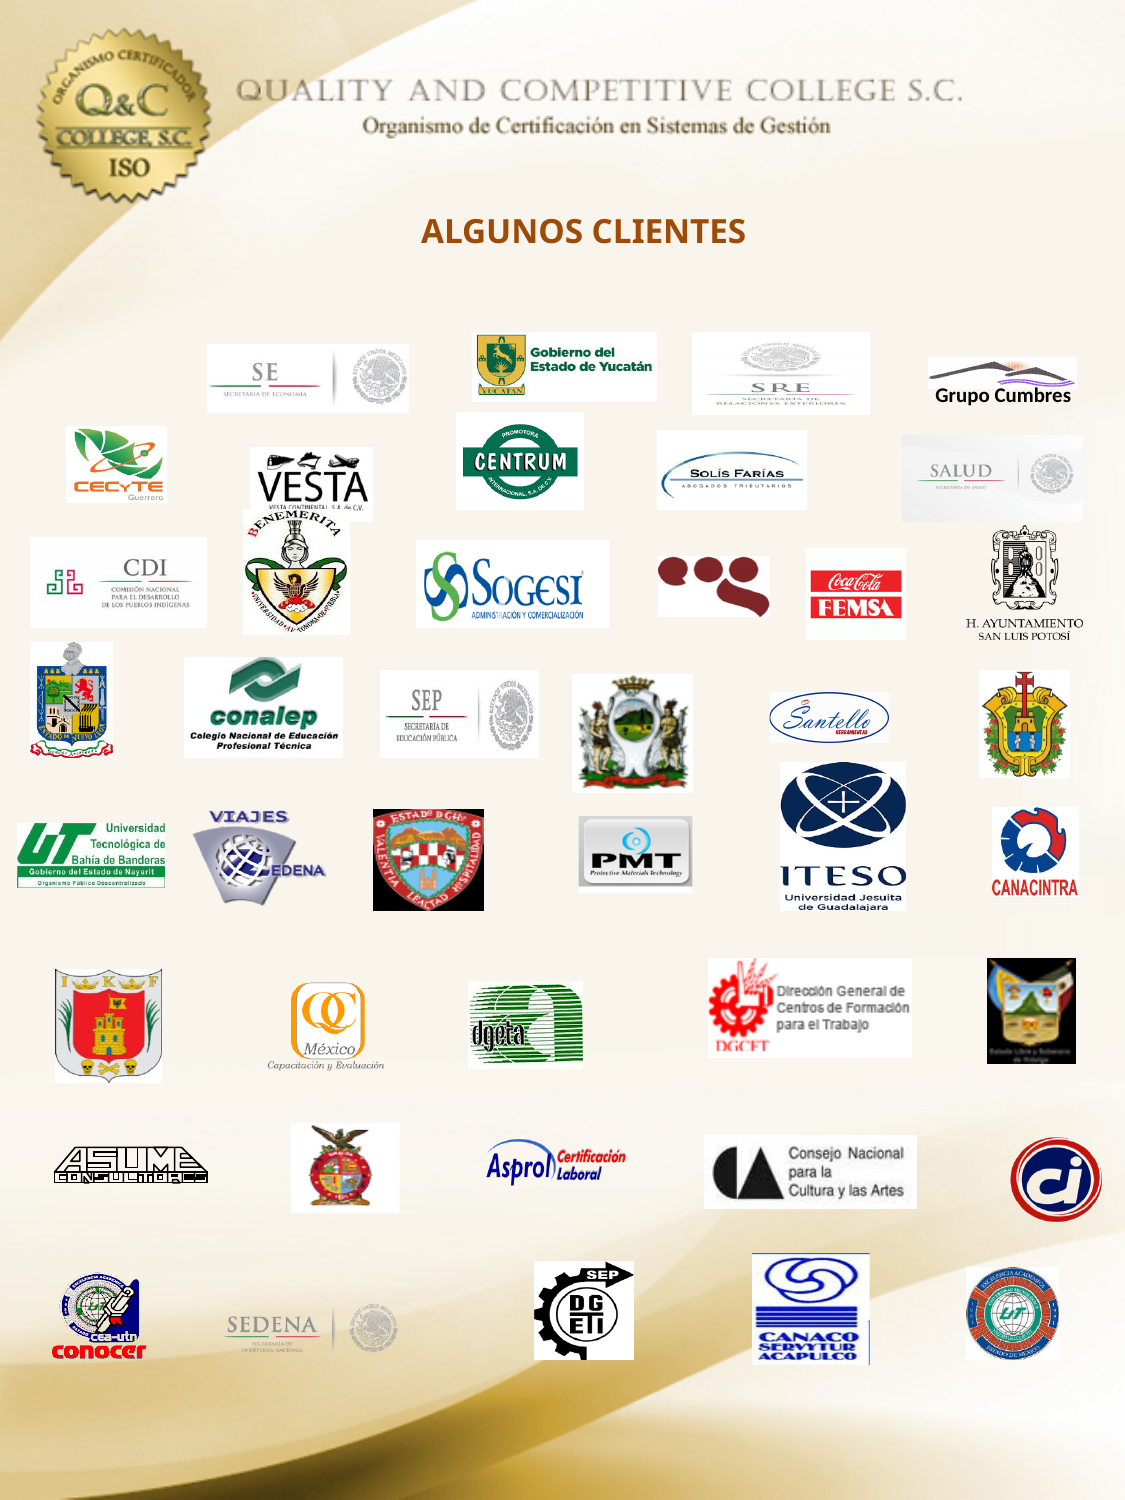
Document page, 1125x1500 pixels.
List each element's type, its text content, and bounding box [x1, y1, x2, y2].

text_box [892, 356, 1114, 416]
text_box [54, 1147, 208, 1183]
text_box ALGUNOS CLIENTES [253, 202, 914, 258]
picture [0, 0, 1125, 1500]
